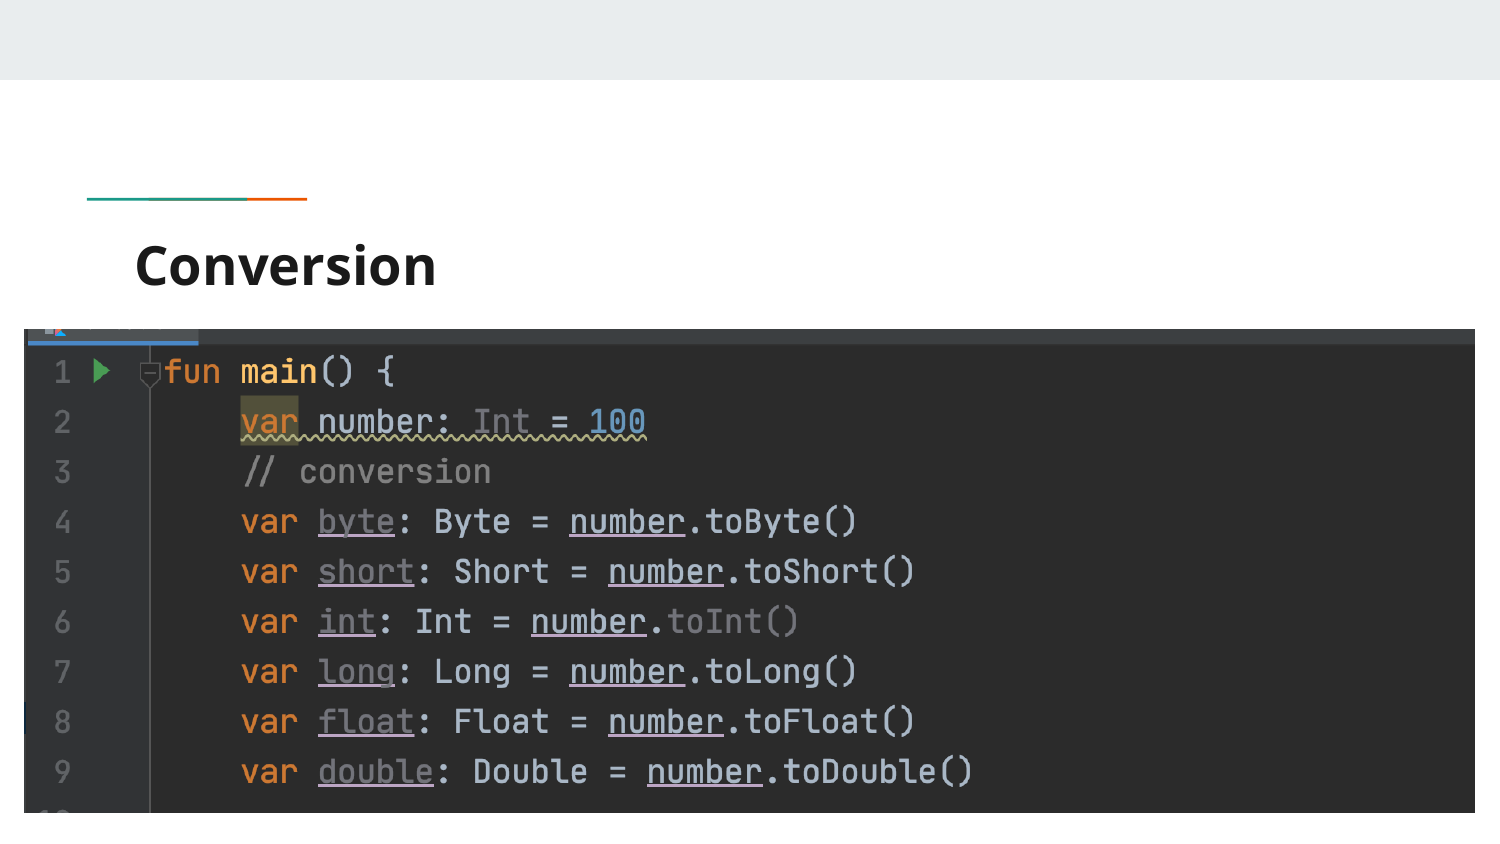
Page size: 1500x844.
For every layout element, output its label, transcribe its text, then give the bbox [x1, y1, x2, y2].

picture [24, 328, 1476, 813]
title Conversion [119, 216, 1381, 305]
